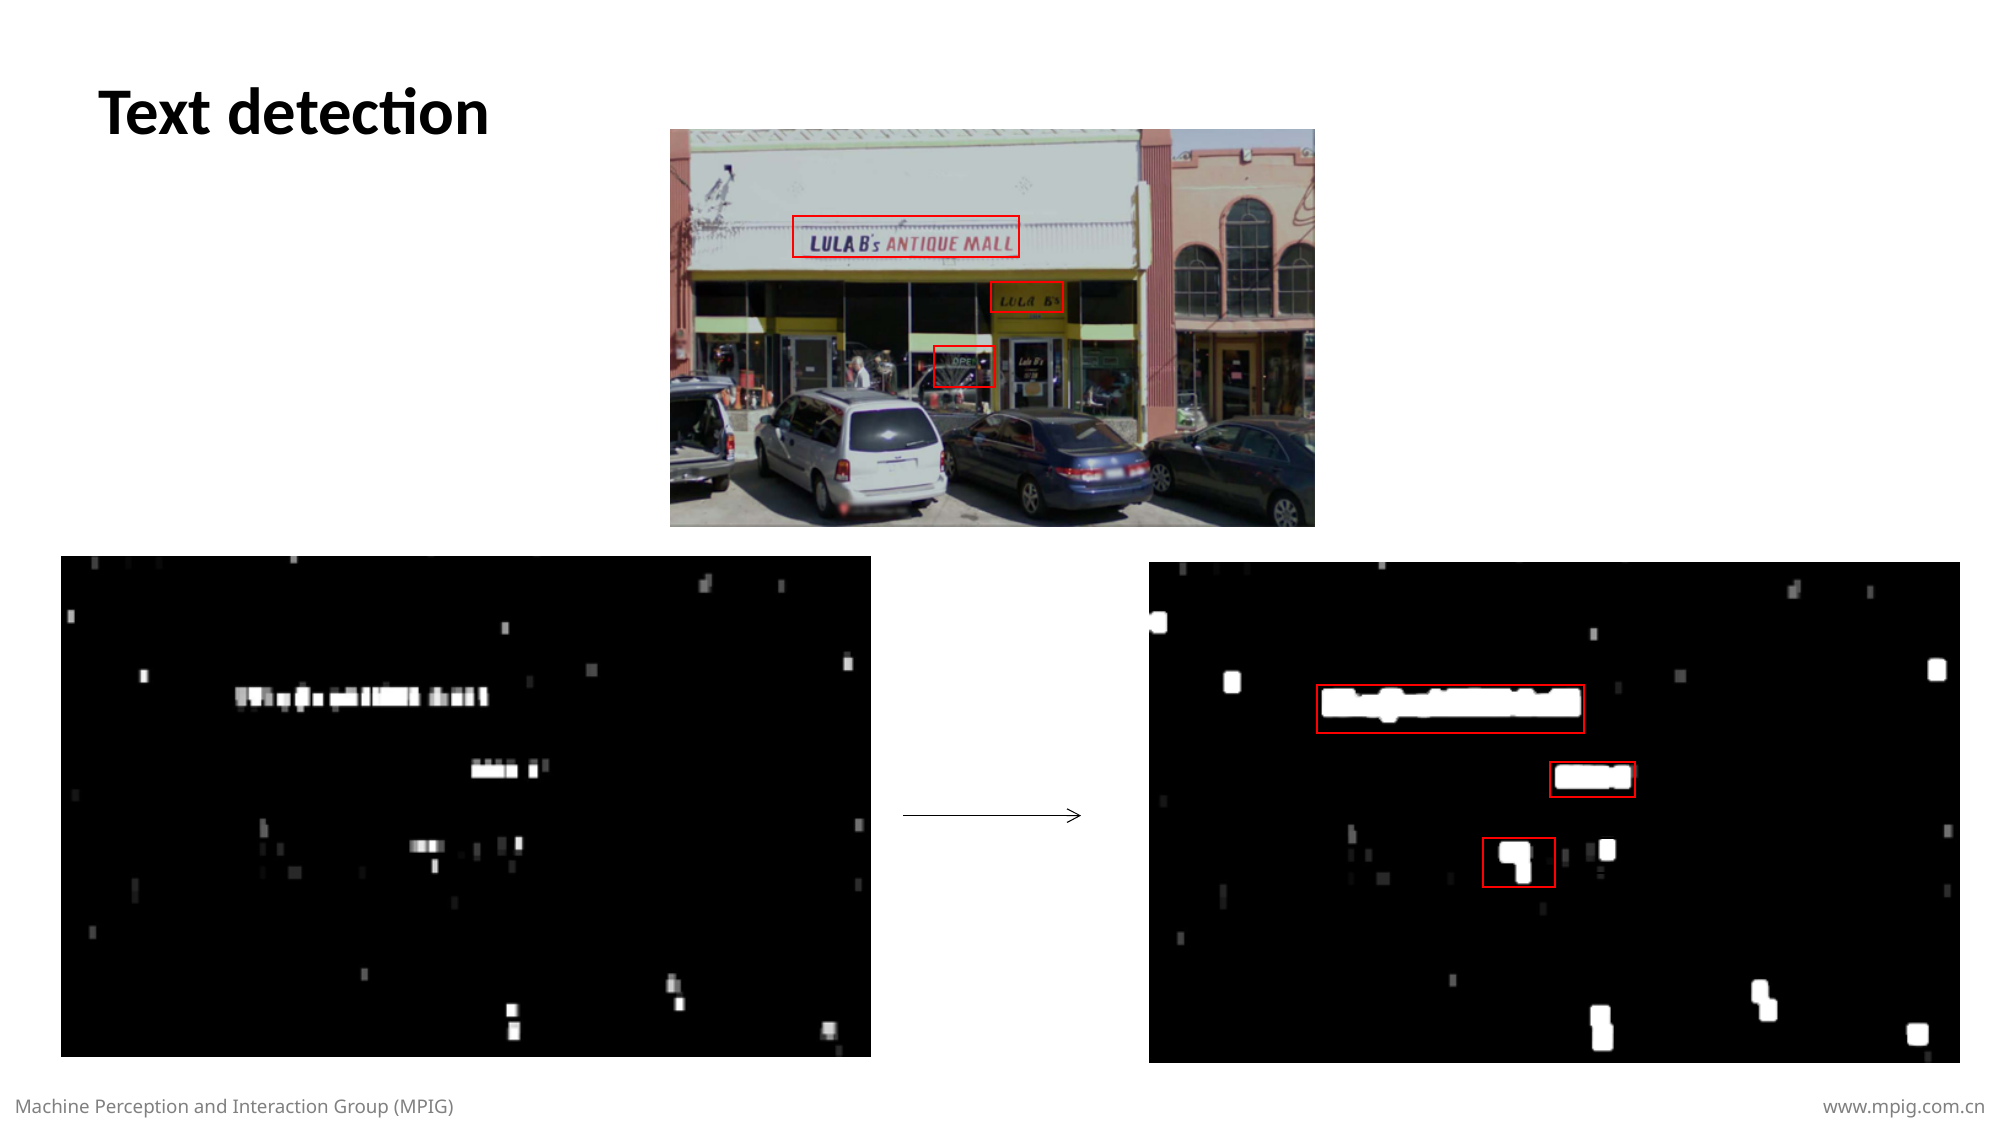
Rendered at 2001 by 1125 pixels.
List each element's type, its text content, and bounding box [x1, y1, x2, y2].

picture [1149, 562, 1960, 1063]
picture [60, 556, 871, 1057]
text_box Text detection [83, 60, 1901, 156]
picture [670, 129, 1315, 527]
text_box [1316, 684, 1635, 887]
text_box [792, 216, 1063, 388]
